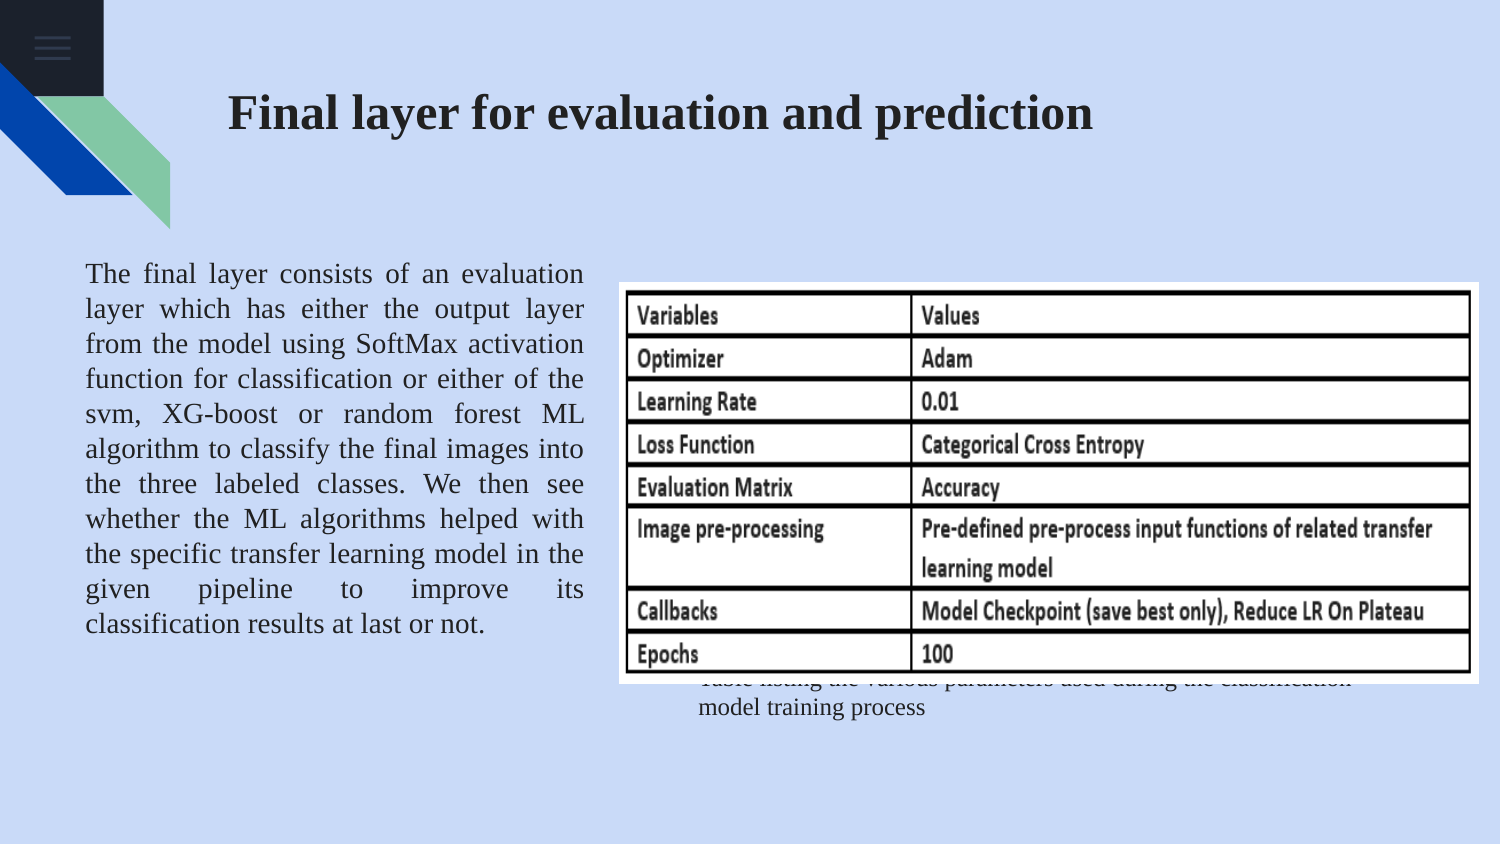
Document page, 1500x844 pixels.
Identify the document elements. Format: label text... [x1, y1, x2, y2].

picture [618, 281, 1480, 684]
list The final layer consists of an evaluation layer which has either the output layer from the model using SoftMax activation function for classification or either of the svm, XG-boost or random forest ML algorithm to classify the final images into the three labeled classes. We then see whether the ML algorithms helped with the specific transfer learning model in the given pipeline to improve its classification results at last or not. [70, 239, 600, 794]
title Final layer for evaluation and prediction [212, 64, 1368, 215]
list Table listing the various parameters used during the classification model training process [683, 692, 1411, 765]
